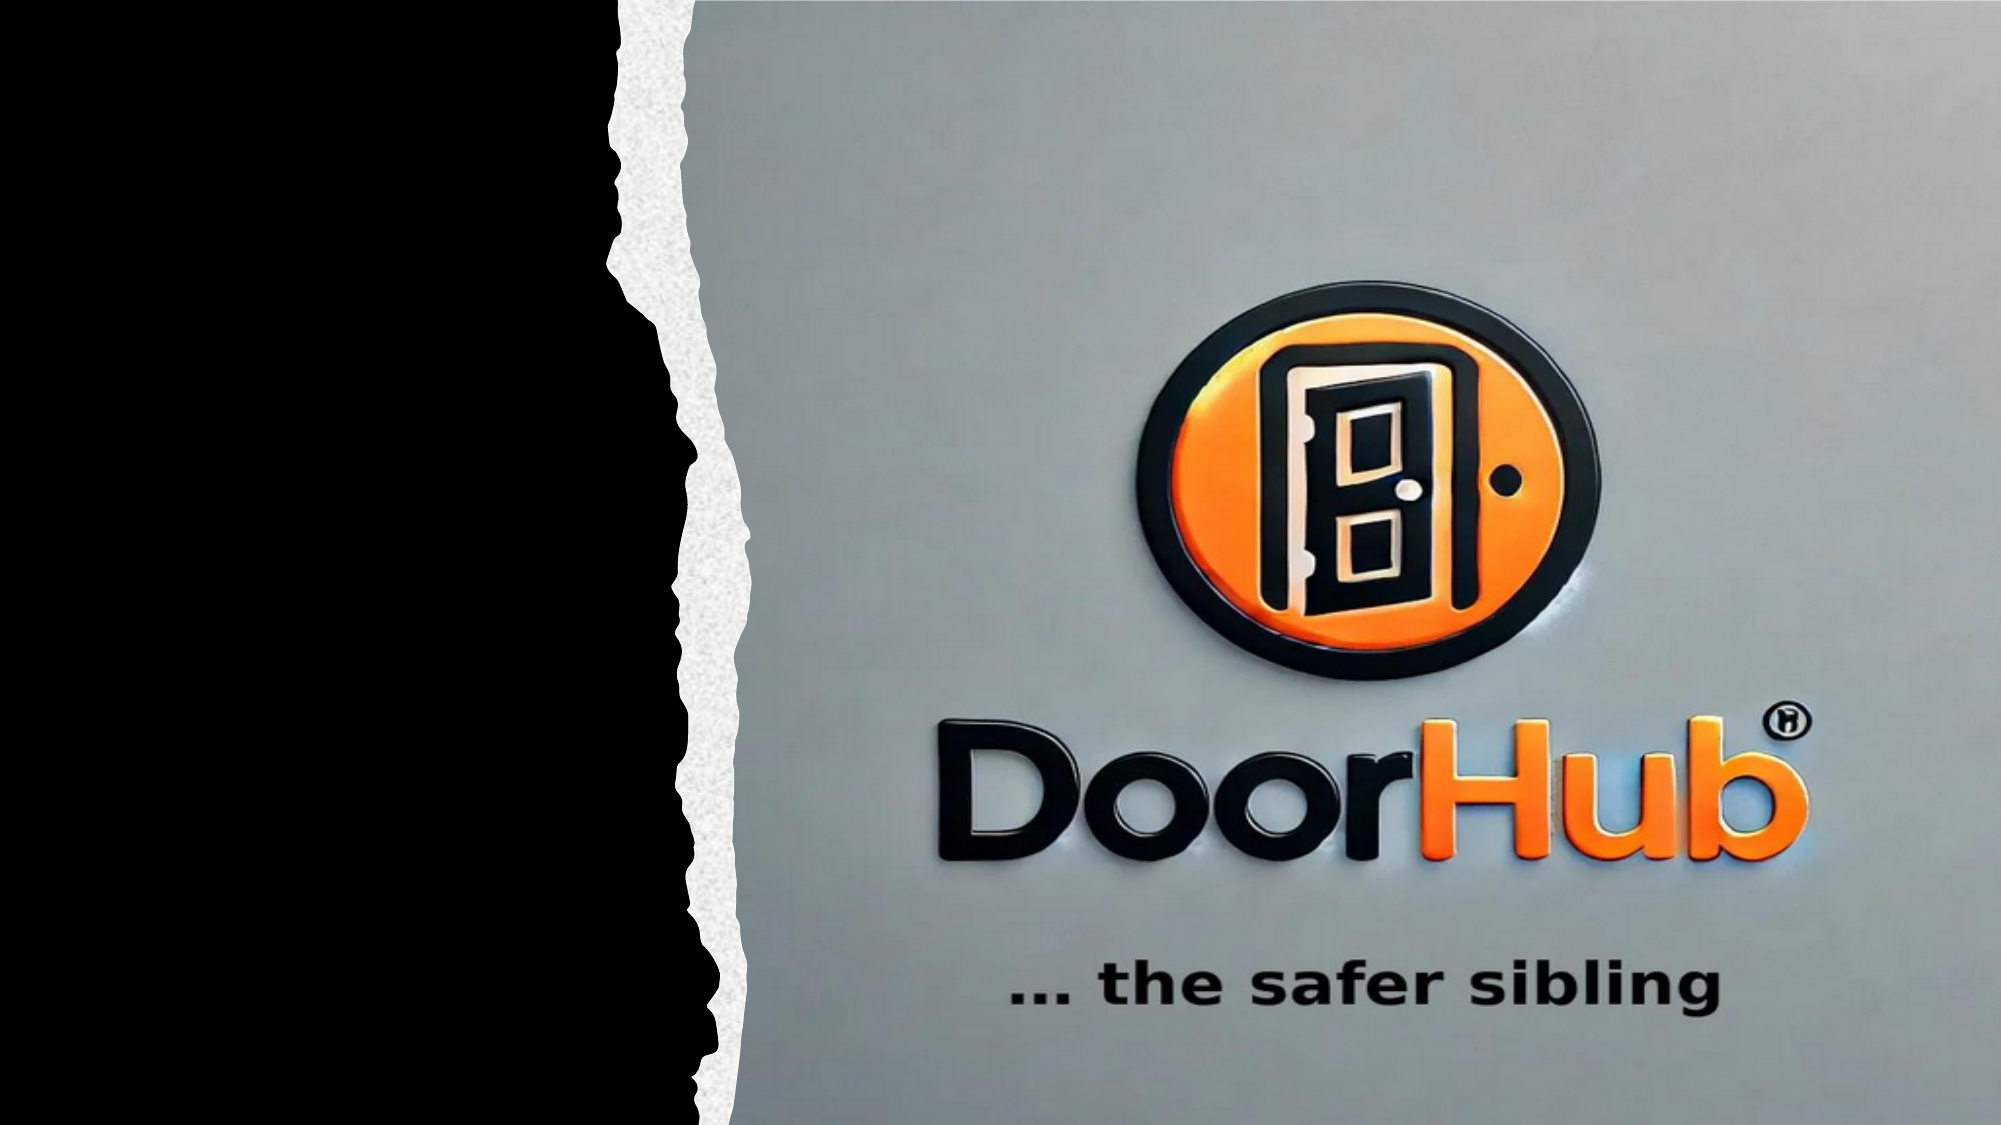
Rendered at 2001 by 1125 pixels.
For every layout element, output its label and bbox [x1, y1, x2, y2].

picture [752, 0, 2001, 1125]
text_box [0, 0, 752, 1125]
